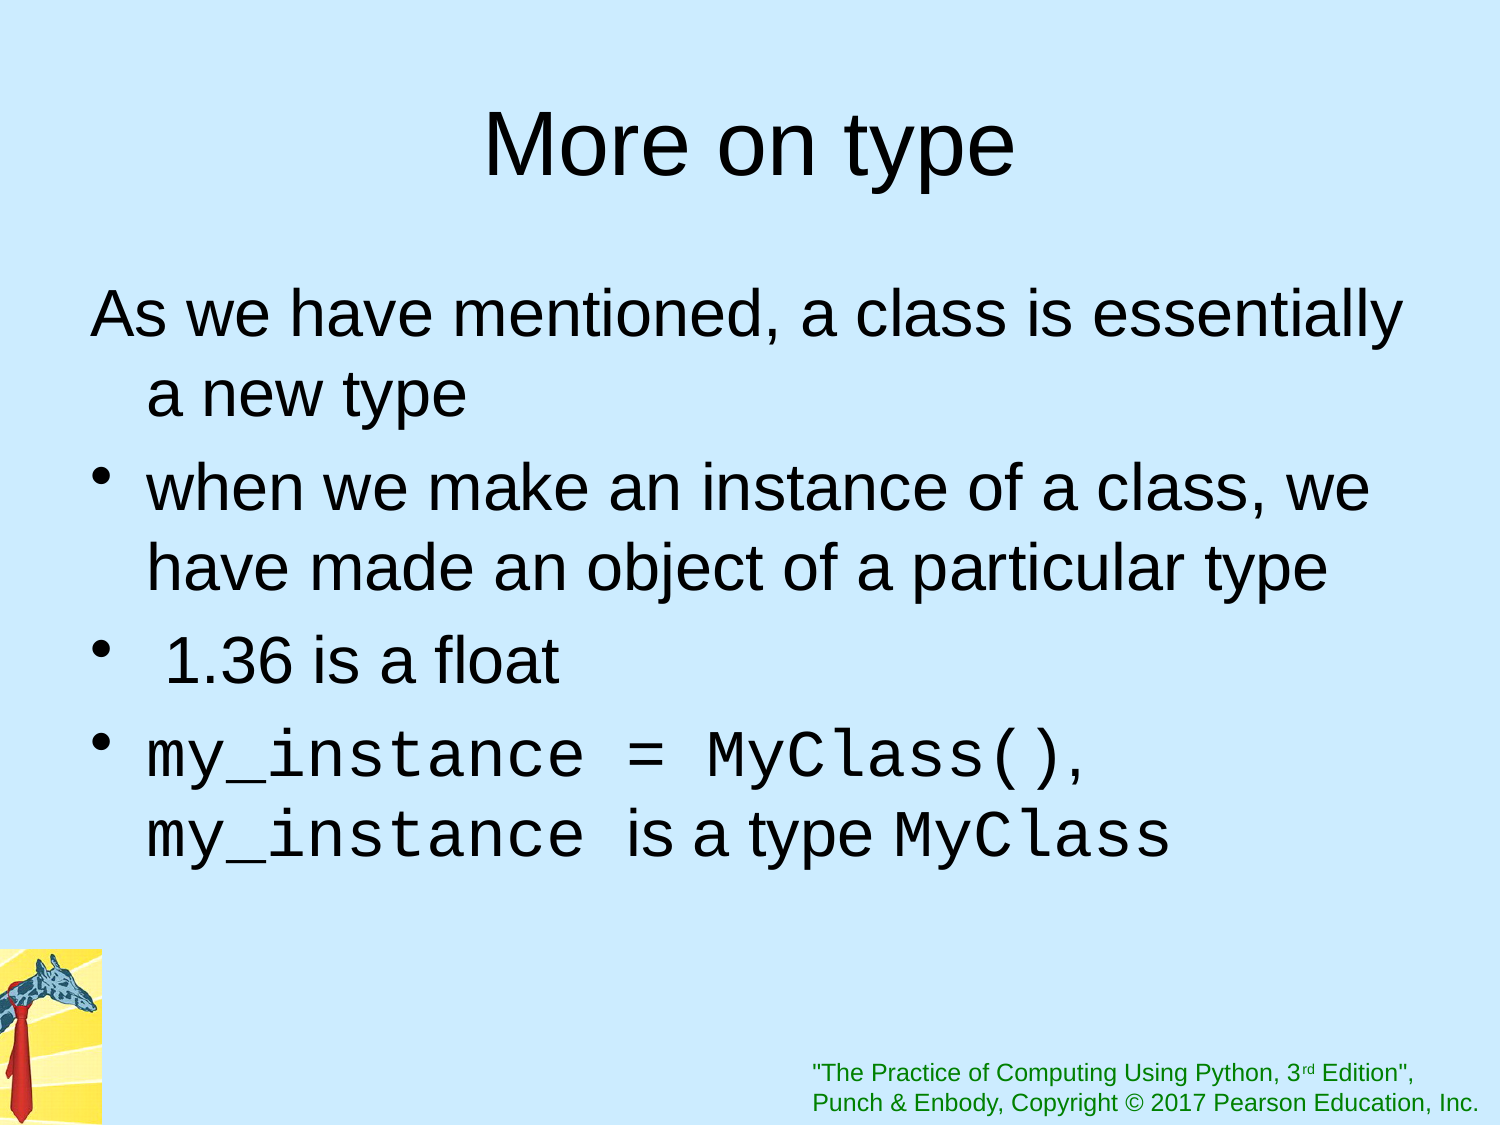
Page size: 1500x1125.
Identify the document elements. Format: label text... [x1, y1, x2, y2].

list As we have mentioned, a class is essentially a new type when we make an instance of a class, we have made an object of a particular type 1.36 is a float my_instance = MyClass(), my_instance is a type MyClass [75, 262, 1425, 1005]
picture [0, 949, 102, 1125]
title More on type [75, 45, 1425, 233]
